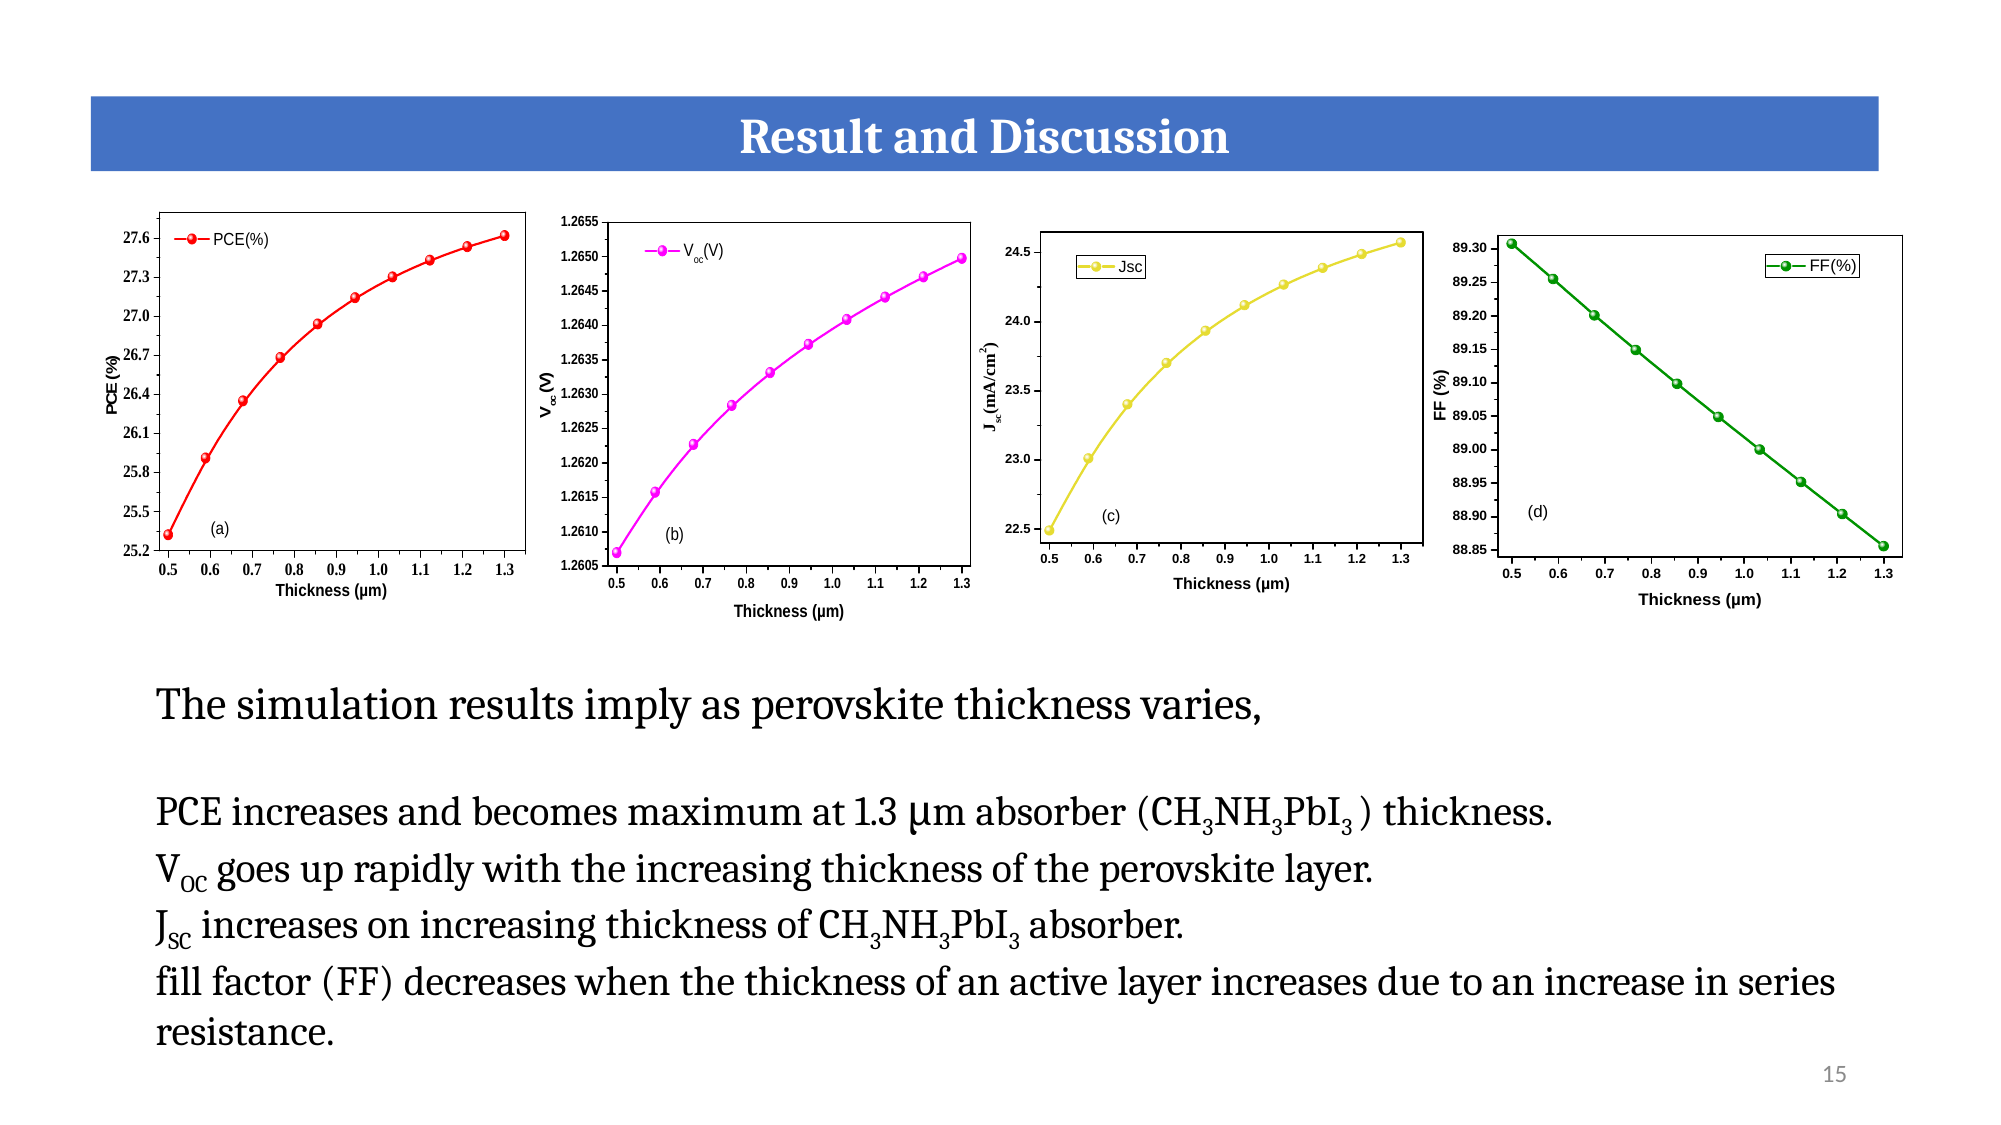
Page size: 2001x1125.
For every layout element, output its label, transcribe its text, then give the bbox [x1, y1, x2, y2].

slide_number 15 [1412, 1042, 1863, 1103]
text_box The simulation results imply as perovskite thickness varies, PCE increases and becomes maximum at 1.3 μm absorber (CH3NH3PbI3 ) thickness. VOC goes up rapidly with the increasing thickness of the perovskite layer. JSC increases on increasing thickness of CH3NH3PbI3 absorber. fill factor (FF) decreases when the thickness of an active layer increases due to an increase in series resistance. [140, 666, 1860, 1062]
picture [90, 200, 1909, 629]
text_box Result and Discussion [90, 96, 1879, 172]
